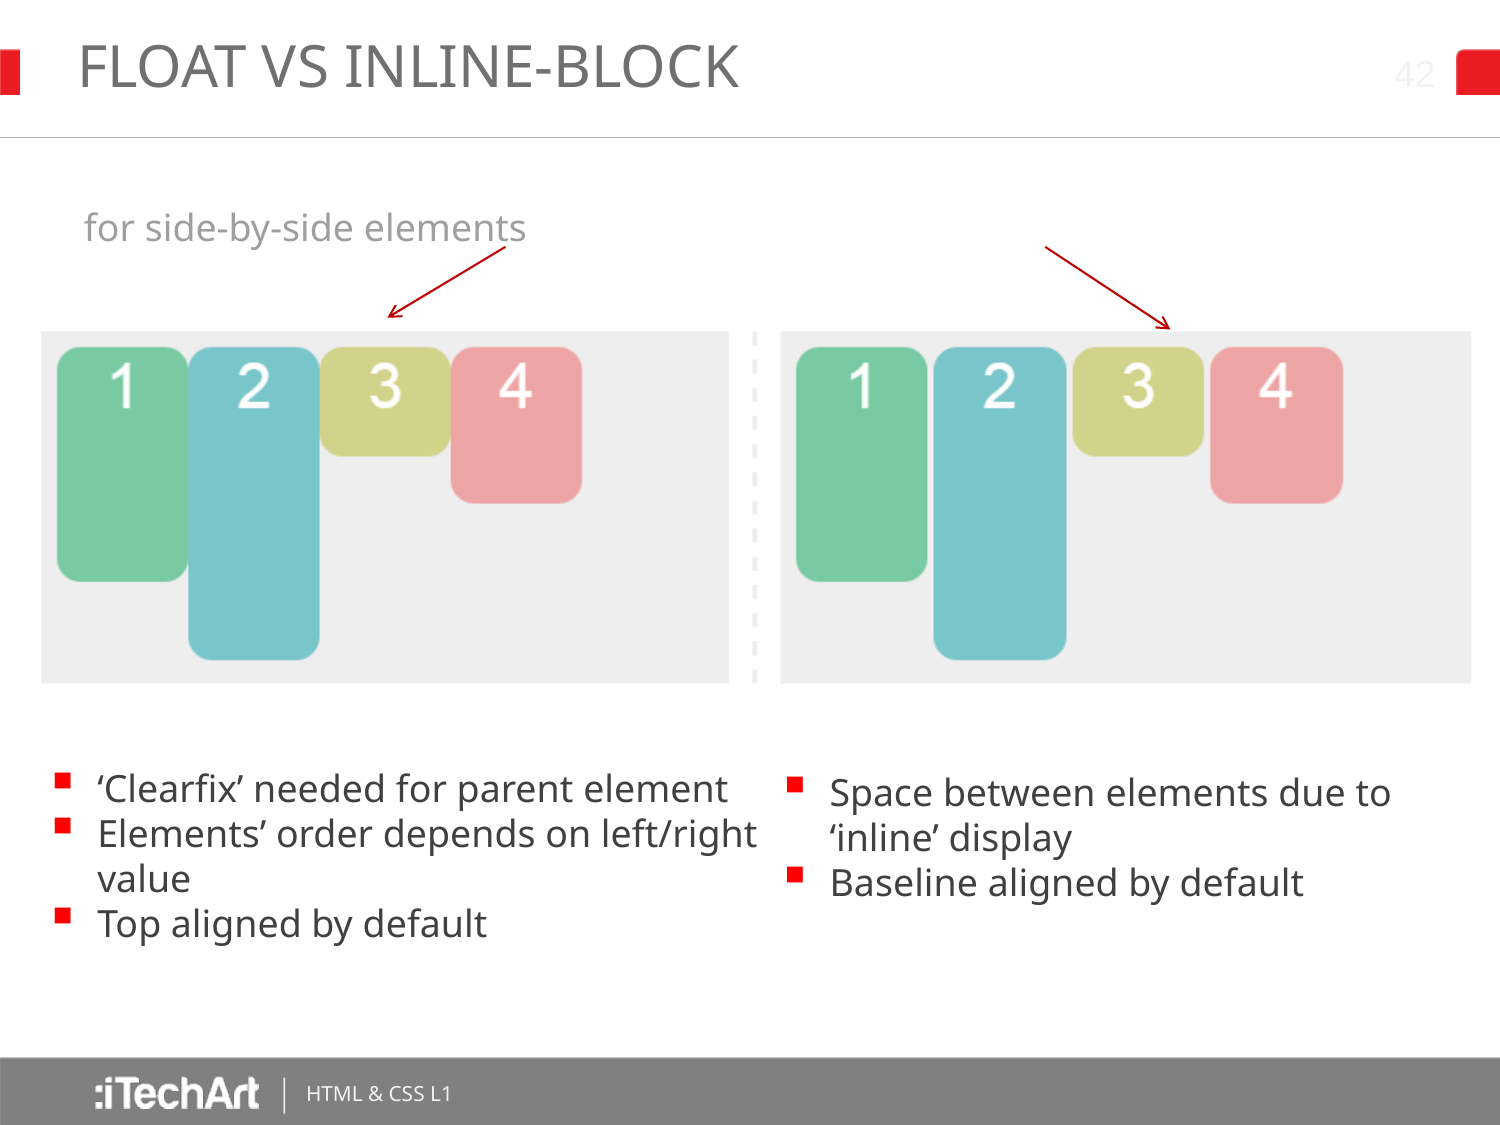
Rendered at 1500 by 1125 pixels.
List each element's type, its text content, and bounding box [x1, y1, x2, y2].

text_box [387, 246, 506, 318]
text_box 42 [1379, 42, 1500, 103]
picture [0, 1057, 1500, 1125]
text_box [1045, 246, 1171, 330]
text_box Space between elements due to ‘inline’ display Baseline aligned by default [767, 761, 1500, 912]
text_box ‘Clearfix’ needed for parent element Elements’ order depends on left/right value Top aligned by default [35, 758, 786, 953]
picture [1456, 49, 1500, 96]
picture [37, 327, 1473, 687]
text_box for side-by-side elements [69, 196, 543, 257]
picture [0, 49, 20, 96]
title Float vs Inline-block [62, 29, 1424, 102]
